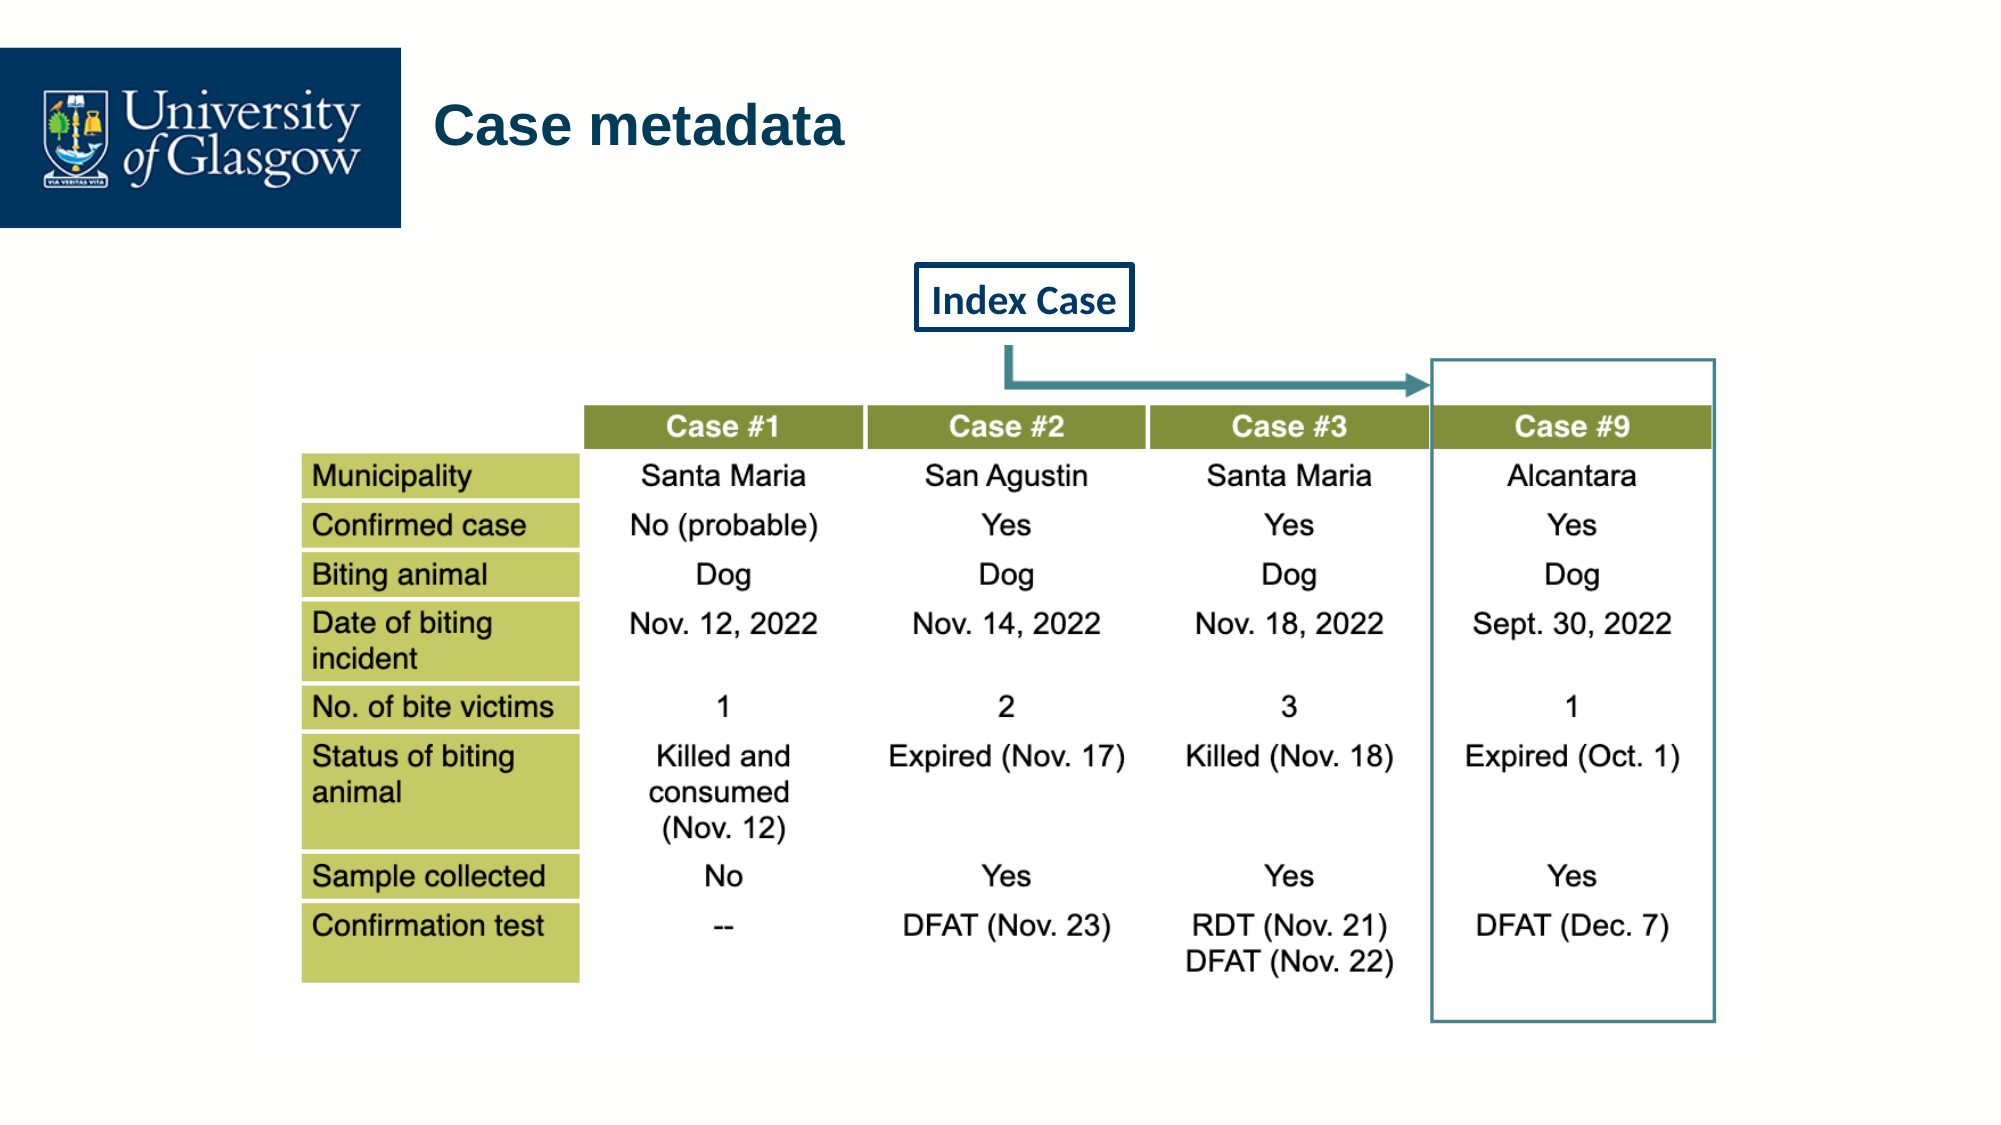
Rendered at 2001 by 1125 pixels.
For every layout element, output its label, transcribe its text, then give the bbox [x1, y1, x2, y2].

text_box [262, 265, 1756, 1058]
picture [0, 0, 2000, 1125]
title Case metadata [418, 87, 1930, 234]
